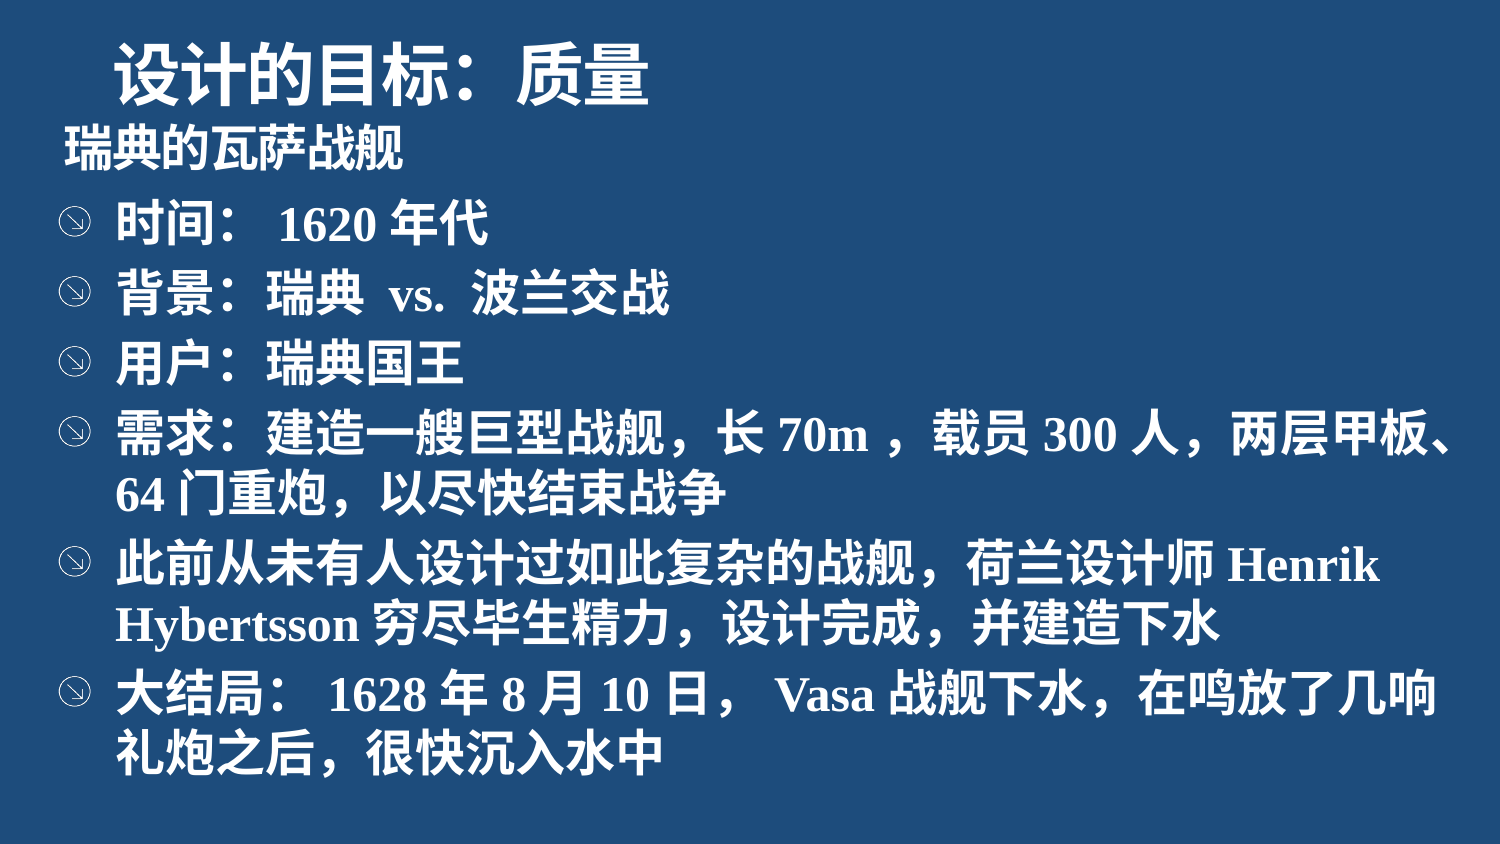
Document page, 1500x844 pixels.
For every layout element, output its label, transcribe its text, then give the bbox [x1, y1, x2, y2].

title 瑞典的瓦萨战舰 [63, 123, 1414, 178]
picture [58, 415, 91, 447]
picture [58, 205, 91, 237]
text_box 设计的目标：质量 [112, 40, 1463, 116]
picture [58, 345, 91, 377]
picture [58, 275, 91, 307]
picture [58, 545, 91, 577]
list 时间：1620年代 背景：瑞典 vs. 波兰交战 用户：瑞典国王 需求：建造一艘巨型战舰，长70m，载员300人，两层甲板、64门重炮，以尽快结束战争 此前从未有人设计过如此复杂的战舰，荷兰设计师Henrik Hybertsson穷尽毕生精力，设计完成，并建造下水 大结局：1628年8月10日，Vasa战舰下水，在鸣放了几响礼炮之后，很快沉入水中 [58, 191, 1459, 797]
picture [58, 675, 91, 707]
